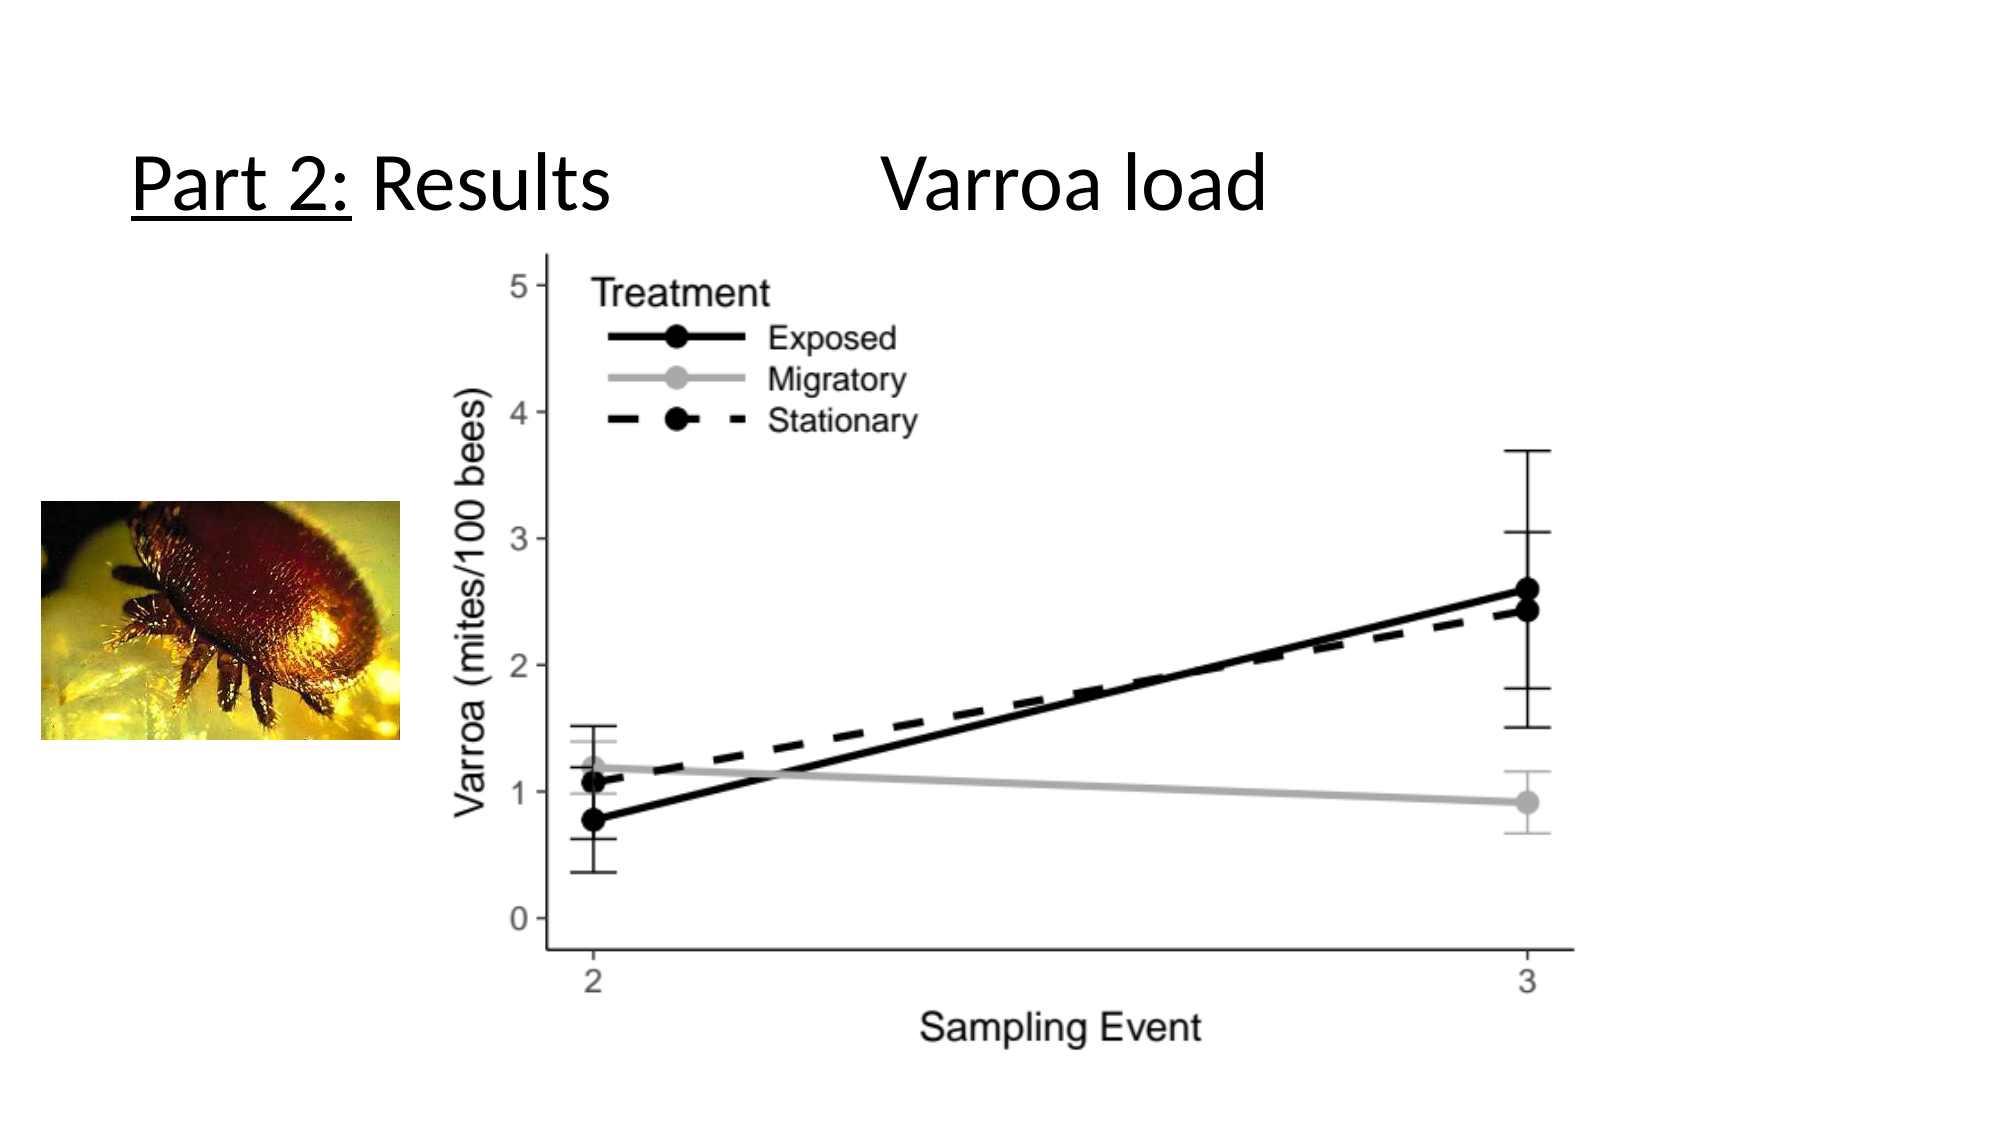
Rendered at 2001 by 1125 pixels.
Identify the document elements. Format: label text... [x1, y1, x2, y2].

picture [41, 501, 400, 740]
text_box Part 2: Results Varroa load [115, 119, 1698, 235]
picture [435, 235, 1589, 1065]
